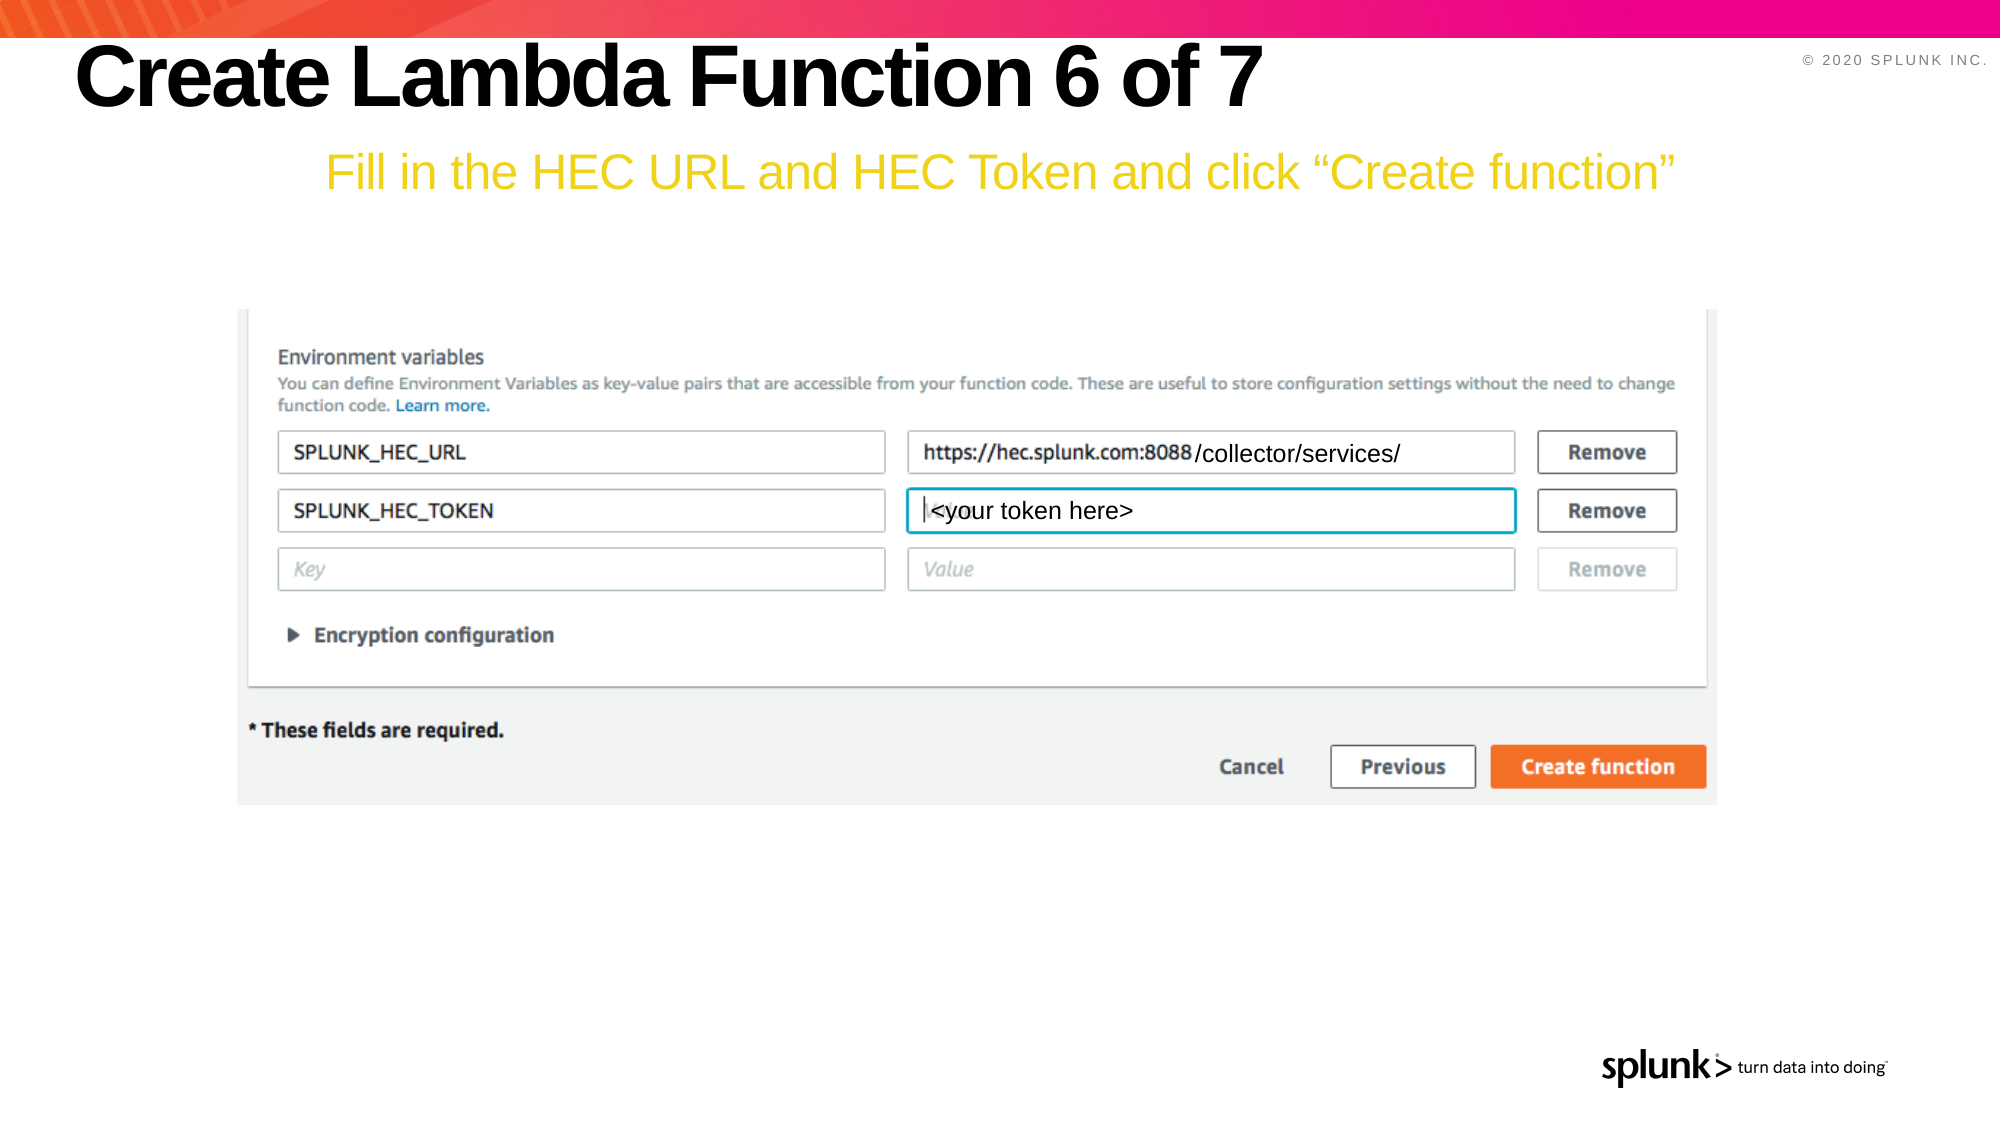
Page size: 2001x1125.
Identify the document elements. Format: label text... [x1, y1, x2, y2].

picture [1602, 1049, 1888, 1088]
title Create Lambda Function 6 of 7 [74, 50, 1926, 124]
picture [0, 0, 2000, 38]
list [237, 310, 1718, 805]
subtitle Fill in the HEC URL and HEC Token and click “Create function” [74, 144, 1926, 190]
